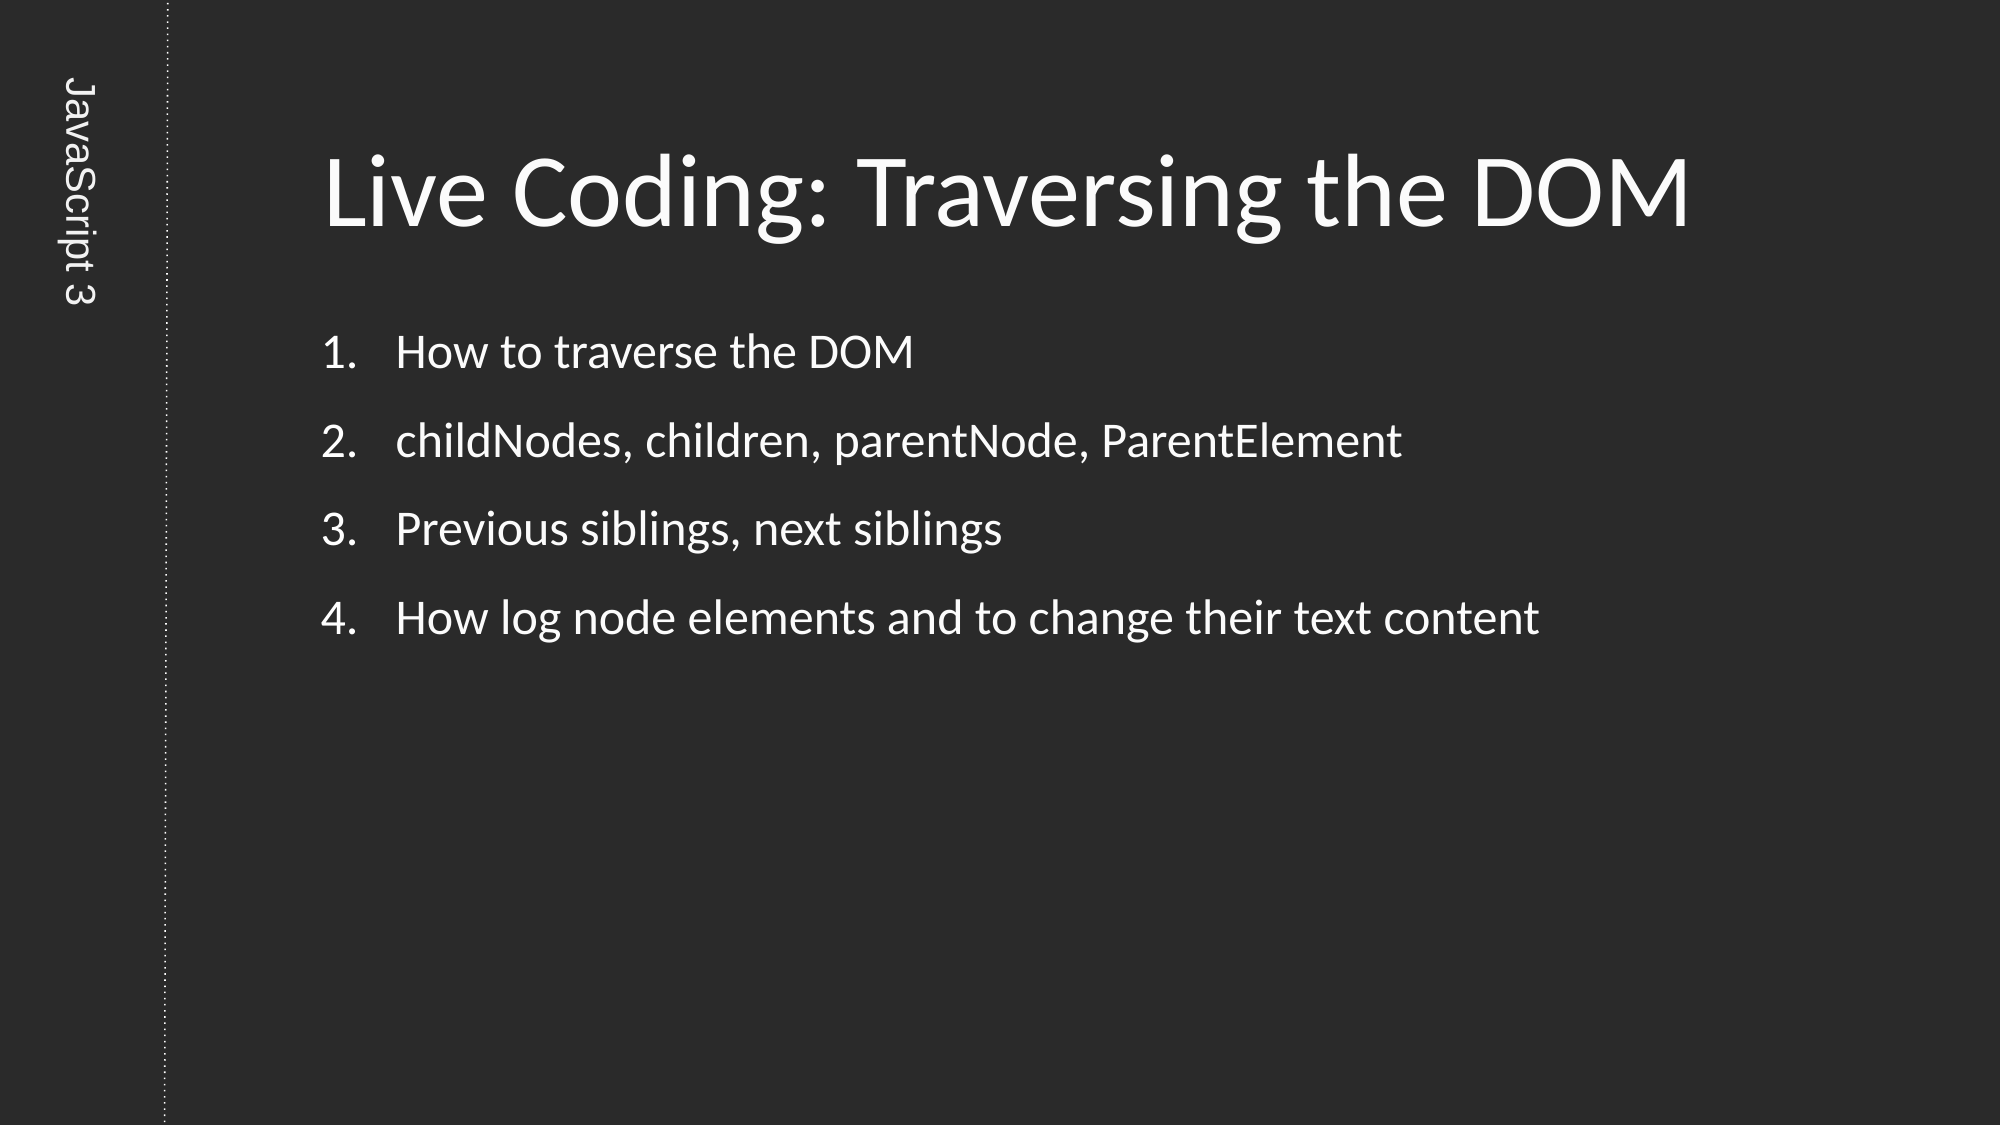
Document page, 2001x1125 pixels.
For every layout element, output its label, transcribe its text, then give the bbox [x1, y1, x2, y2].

title Live Coding: Traversing the DOM [308, 114, 1898, 409]
list How to traverse the DOM childNodes, children, parentNode, ParentElement Previous siblings, next siblings How log node elements and to change their text content [305, 298, 1697, 827]
